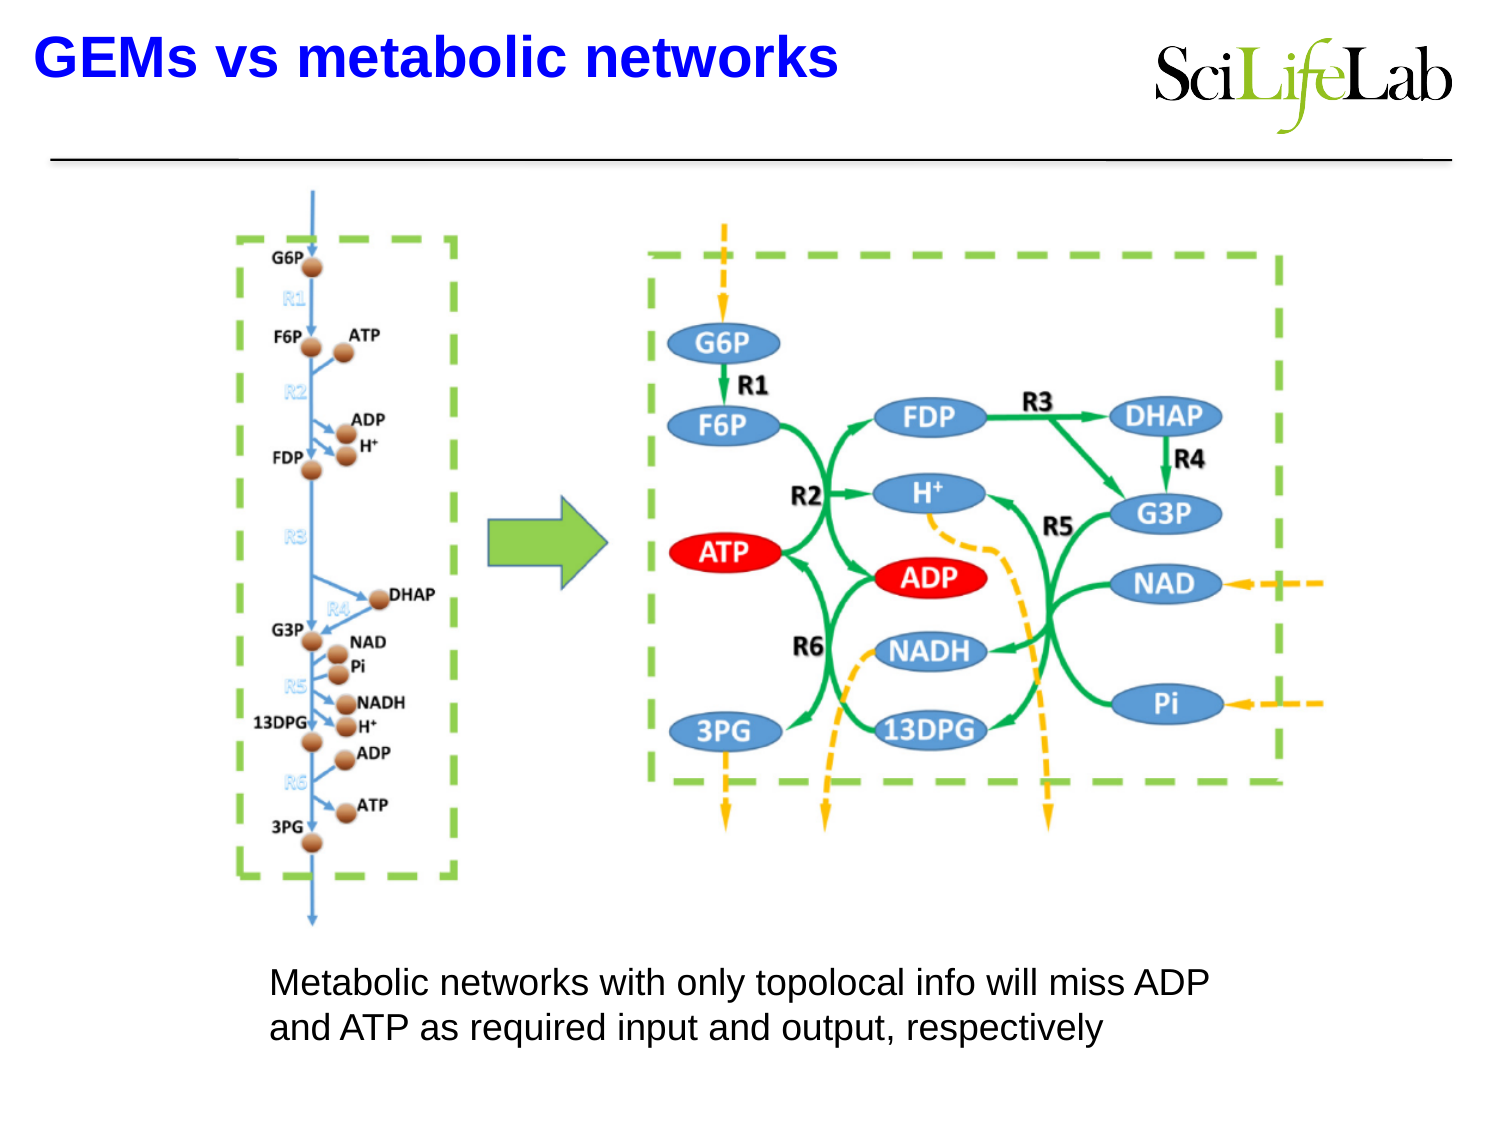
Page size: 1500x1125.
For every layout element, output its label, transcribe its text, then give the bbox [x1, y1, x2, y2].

text_box GEMs vs metabolic networks [19, 11, 1150, 145]
text_box Metabolic networks with only topolocal info will miss ADP and ATP as required input and output, respectively [254, 950, 1287, 1056]
picture [183, 179, 1434, 939]
picture [1156, 38, 1452, 134]
